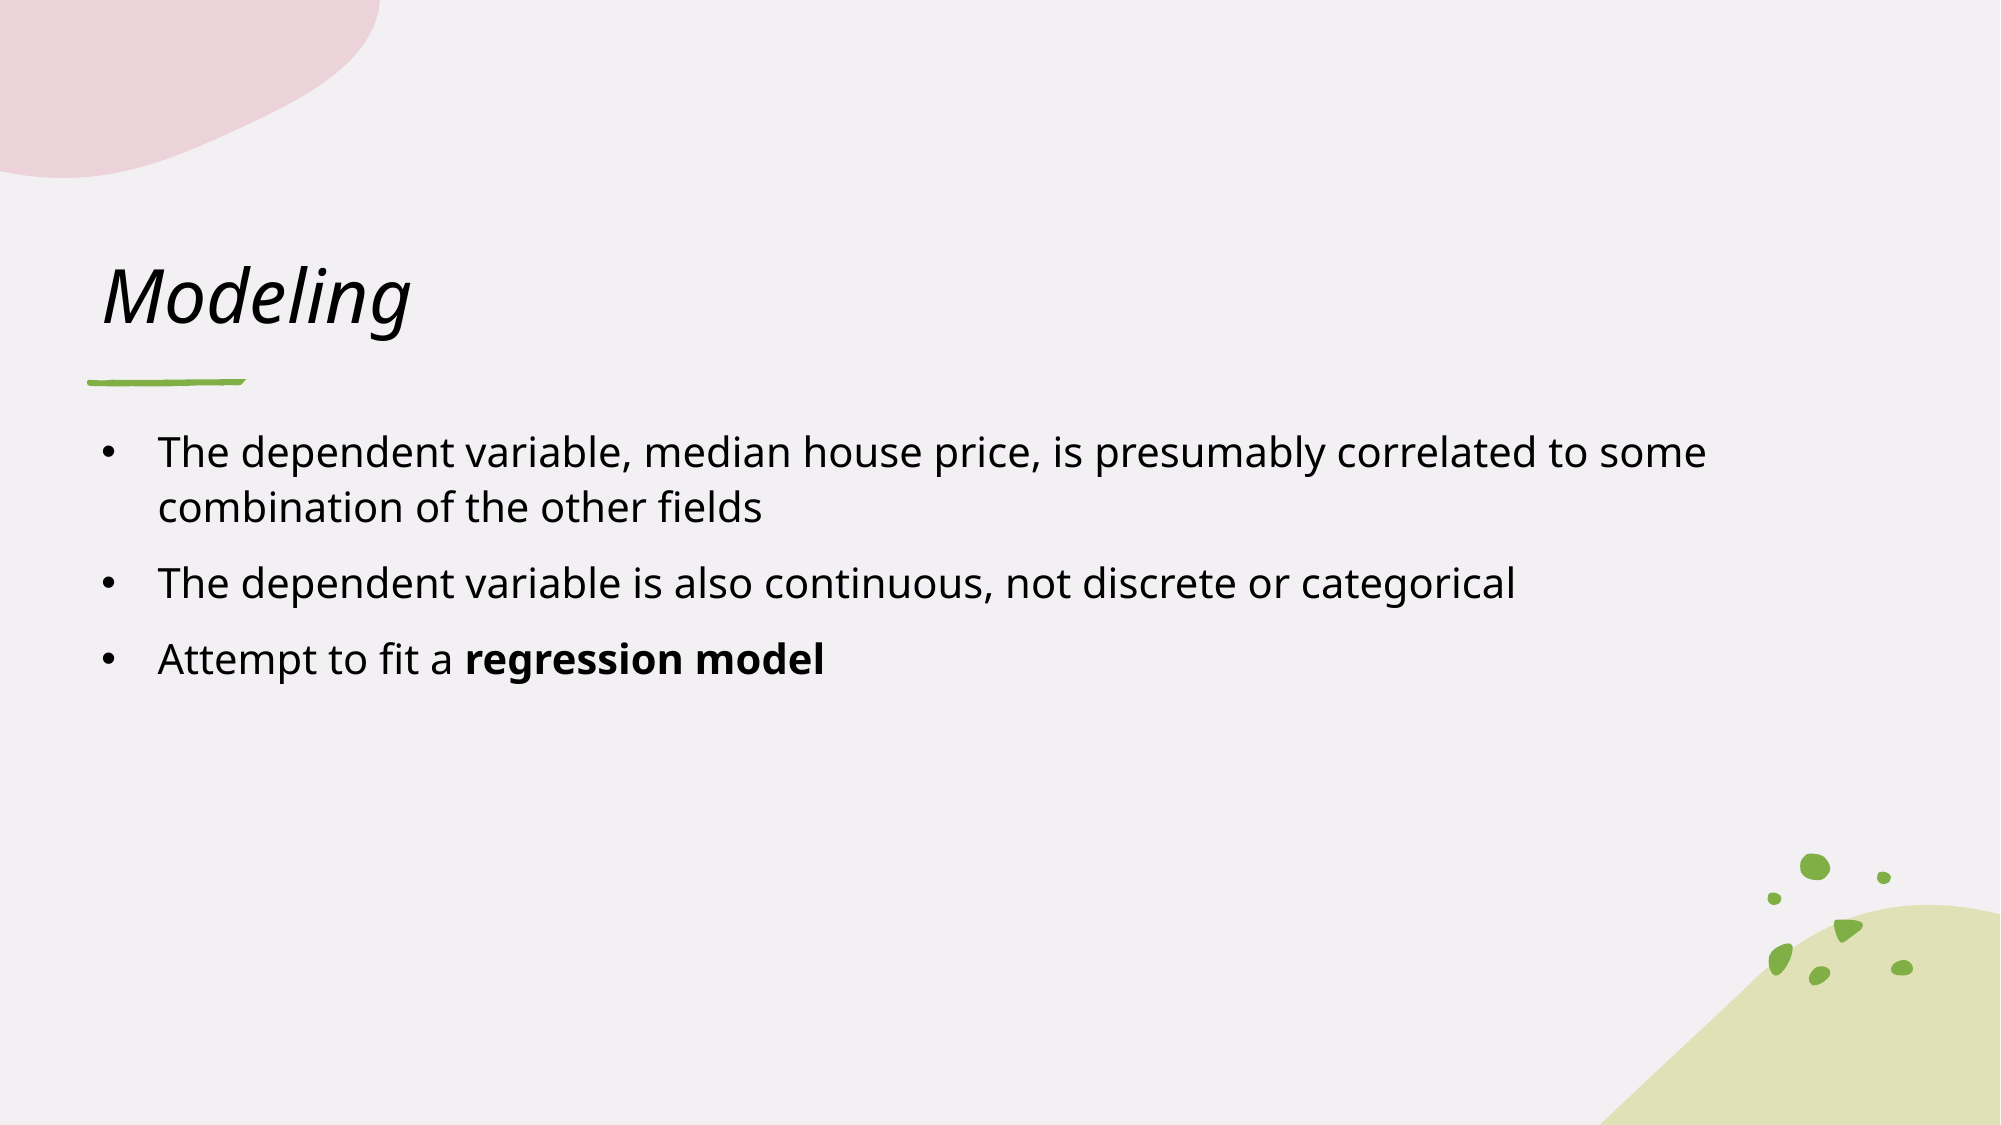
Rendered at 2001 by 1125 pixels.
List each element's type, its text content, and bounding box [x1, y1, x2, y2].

title Modeling [86, 129, 1740, 347]
list The dependent variable, median house price, is presumably correlated to some combination of the other fields The dependent variable is also continuous, not discrete or categorical Attempt to fit a regression model [86, 413, 1740, 996]
